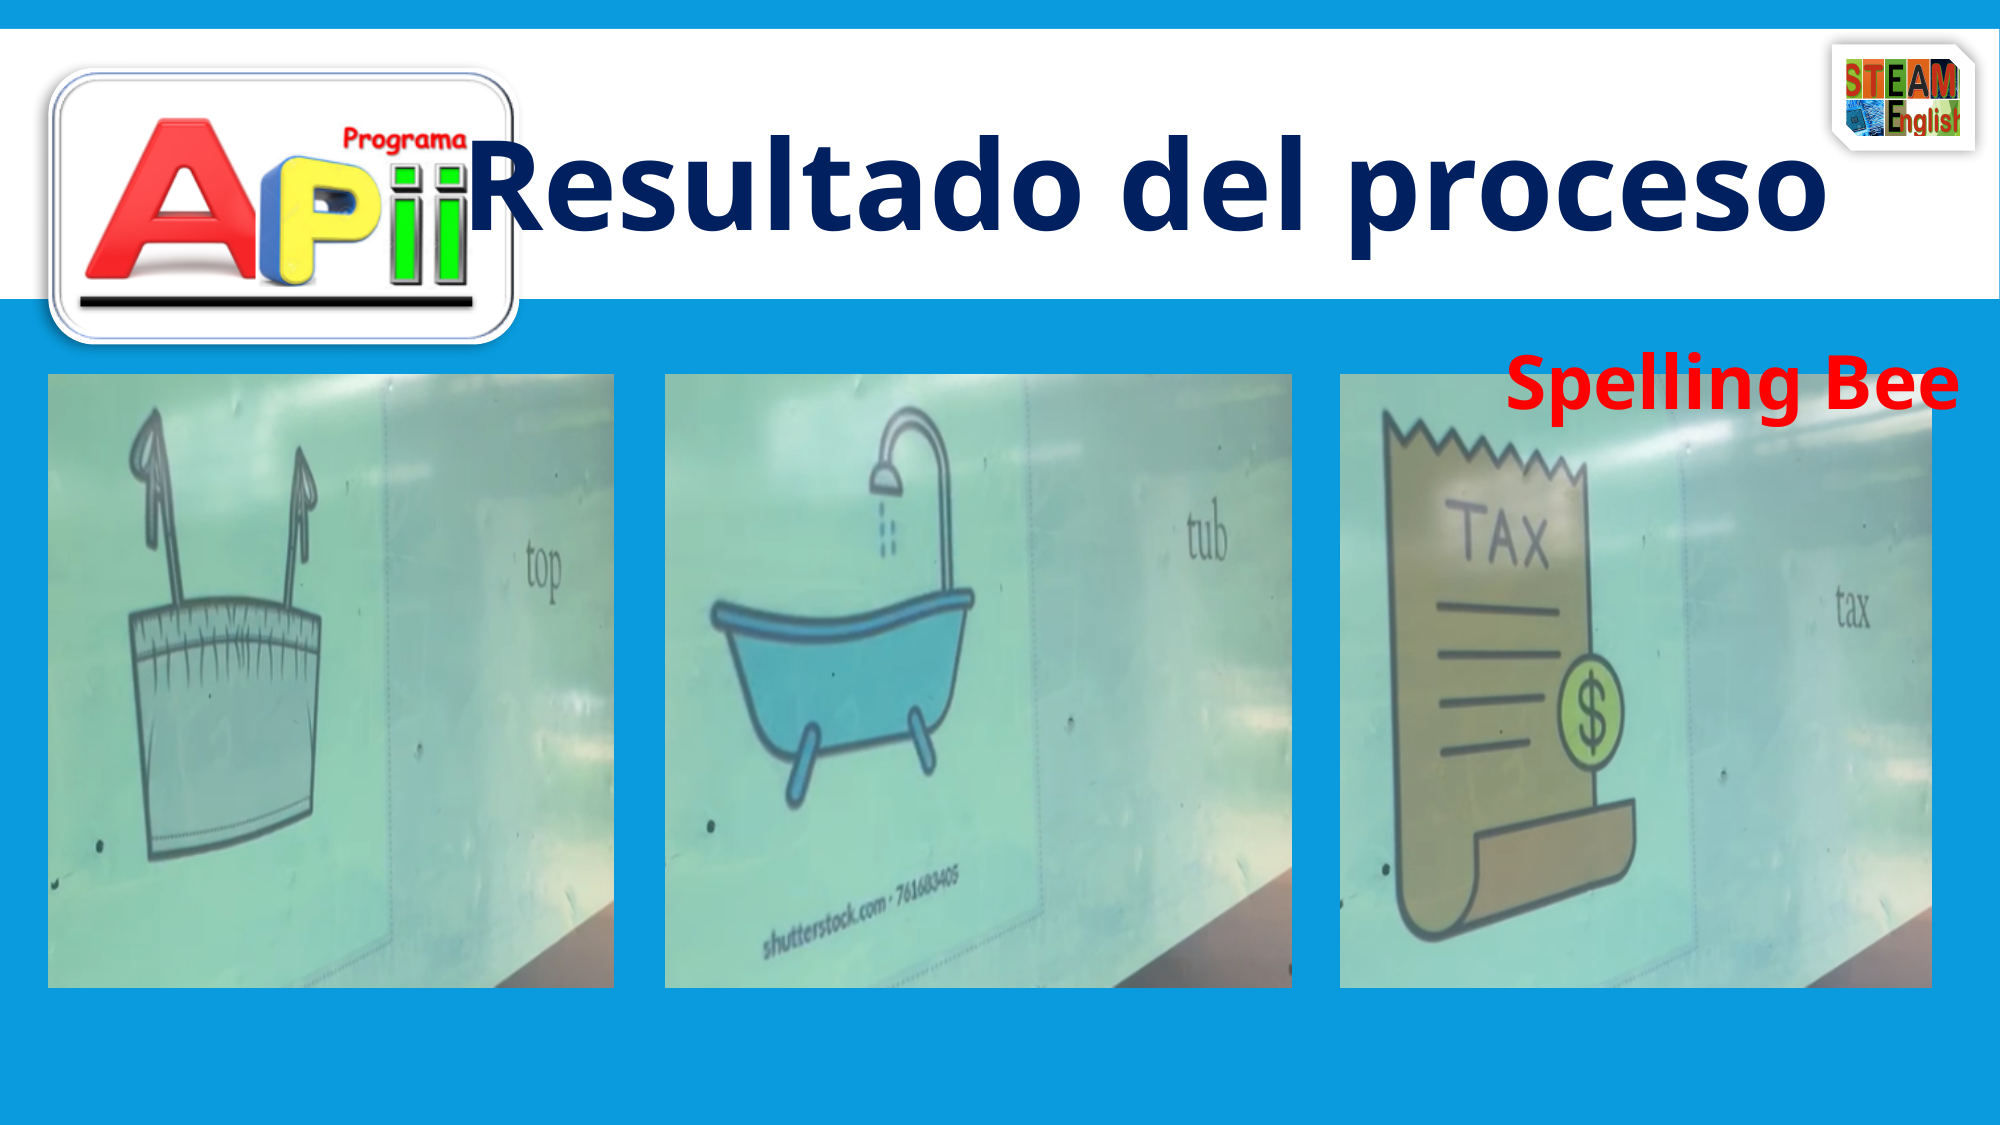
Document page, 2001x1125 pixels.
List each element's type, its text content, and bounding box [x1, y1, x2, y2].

text_box Spelling Bee [1490, 327, 1978, 432]
picture [1838, 51, 1968, 144]
picture [49, 375, 613, 987]
picture [666, 375, 1291, 987]
picture [48, 67, 520, 344]
picture [1341, 374, 1933, 987]
text_box Resultado del proceso [526, 98, 1848, 264]
